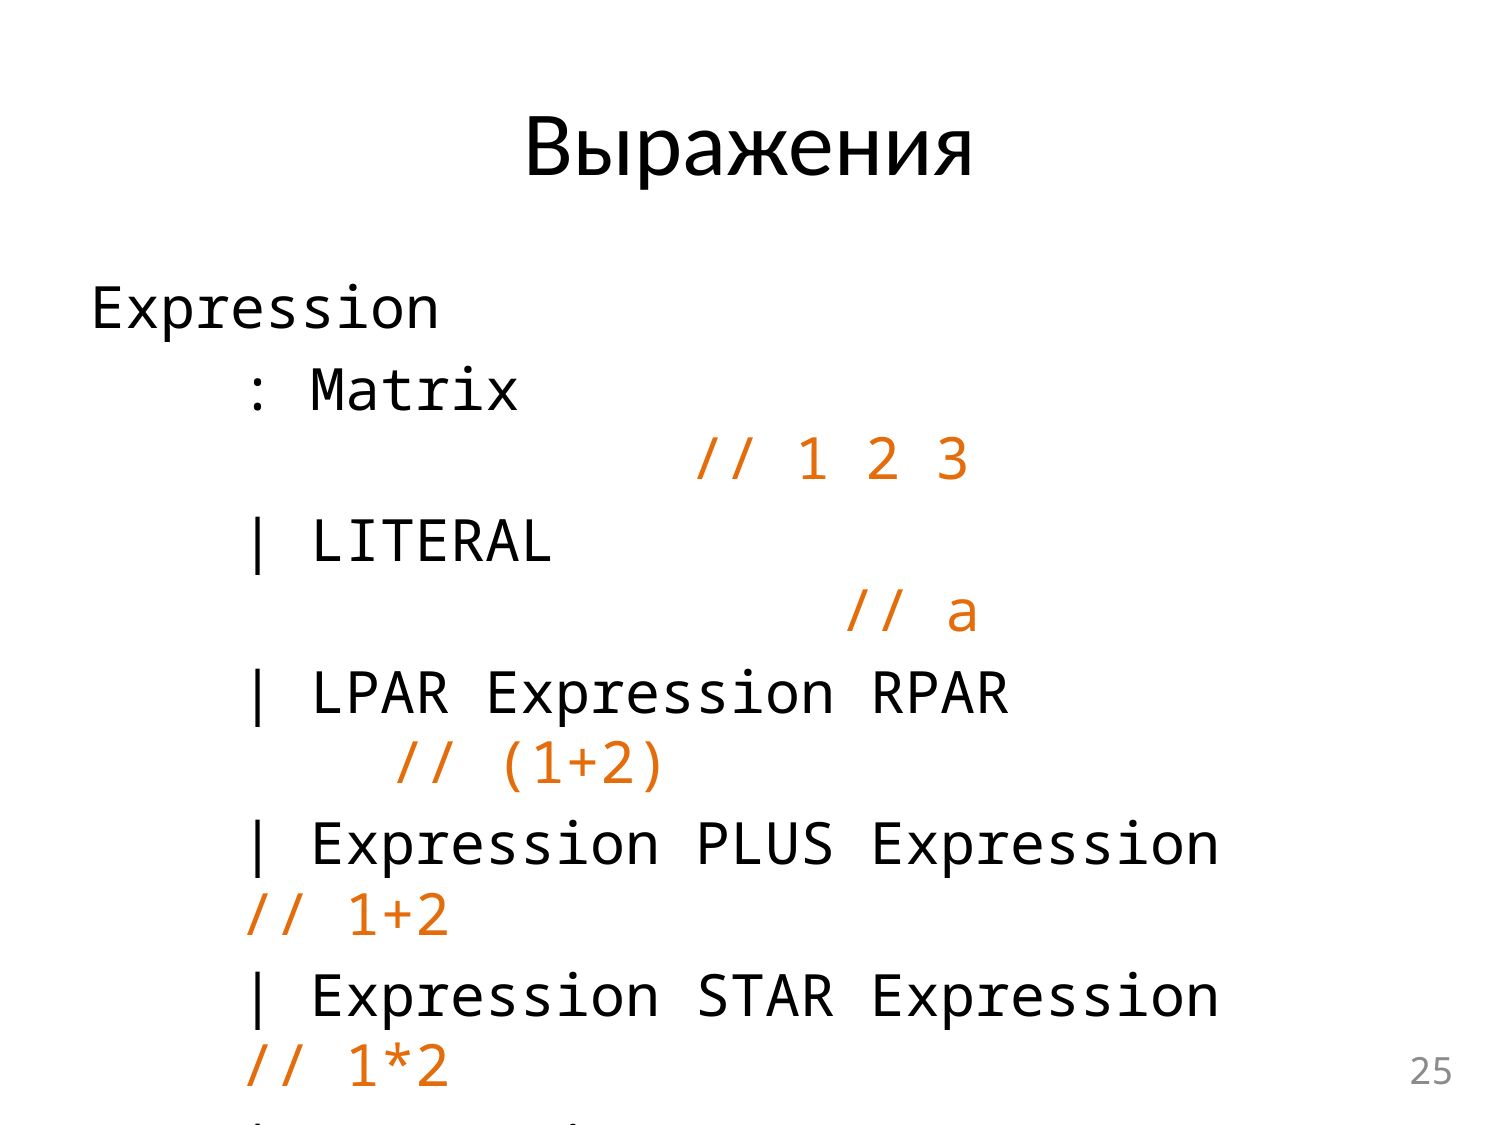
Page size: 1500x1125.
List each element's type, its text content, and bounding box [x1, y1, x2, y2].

list Expression : Matrix // 1 2 3 | LITERAL // a | LPAR Expression RPAR // (1+2) | Expression PLUS Expression // 1+2 | Expression STAR Expression // 1*2 | Expression SHTRIH // a' ; [75, 262, 1439, 1005]
title Выражения [75, 45, 1425, 233]
slide_number 25 [1118, 1042, 1469, 1103]
